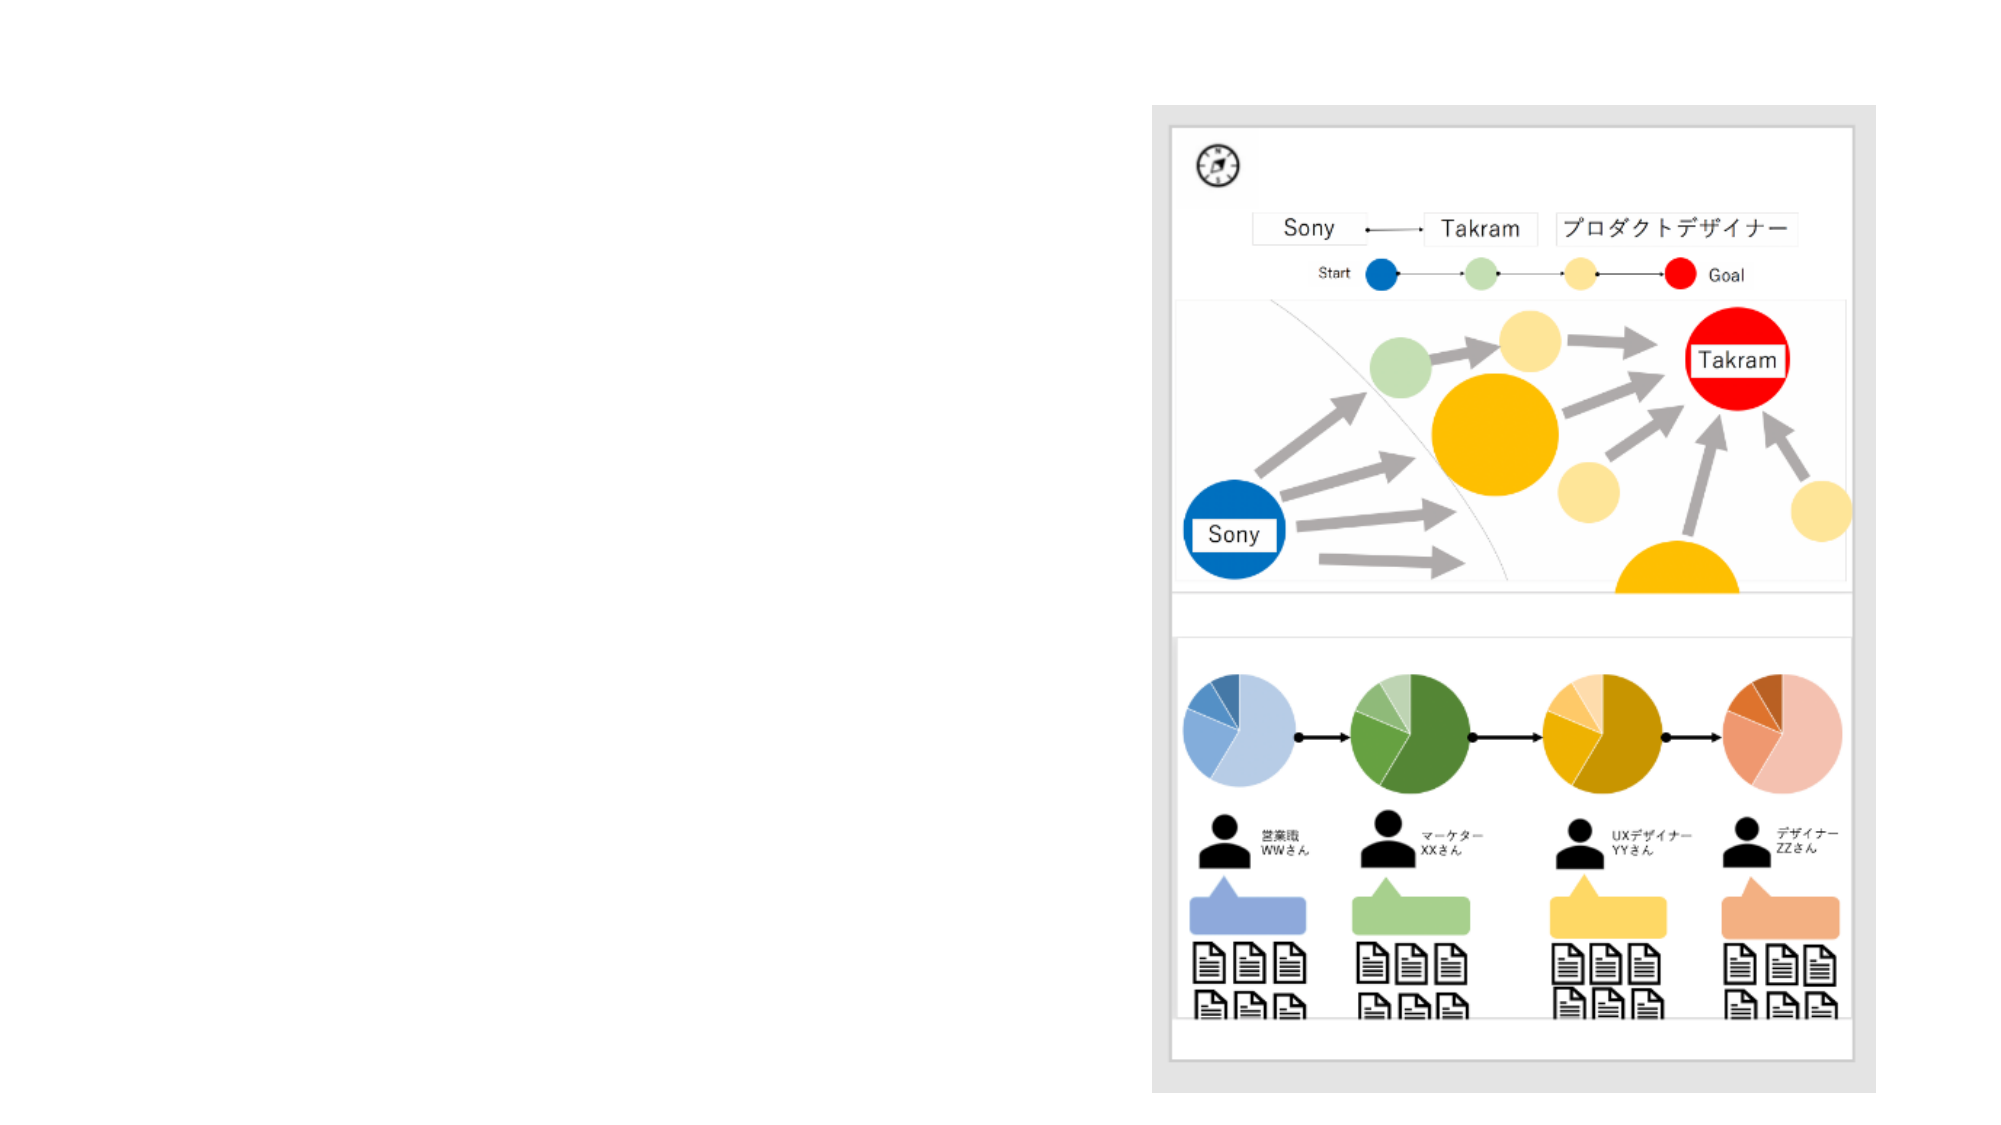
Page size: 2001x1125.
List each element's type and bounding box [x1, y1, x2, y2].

list [1152, 105, 1876, 1093]
